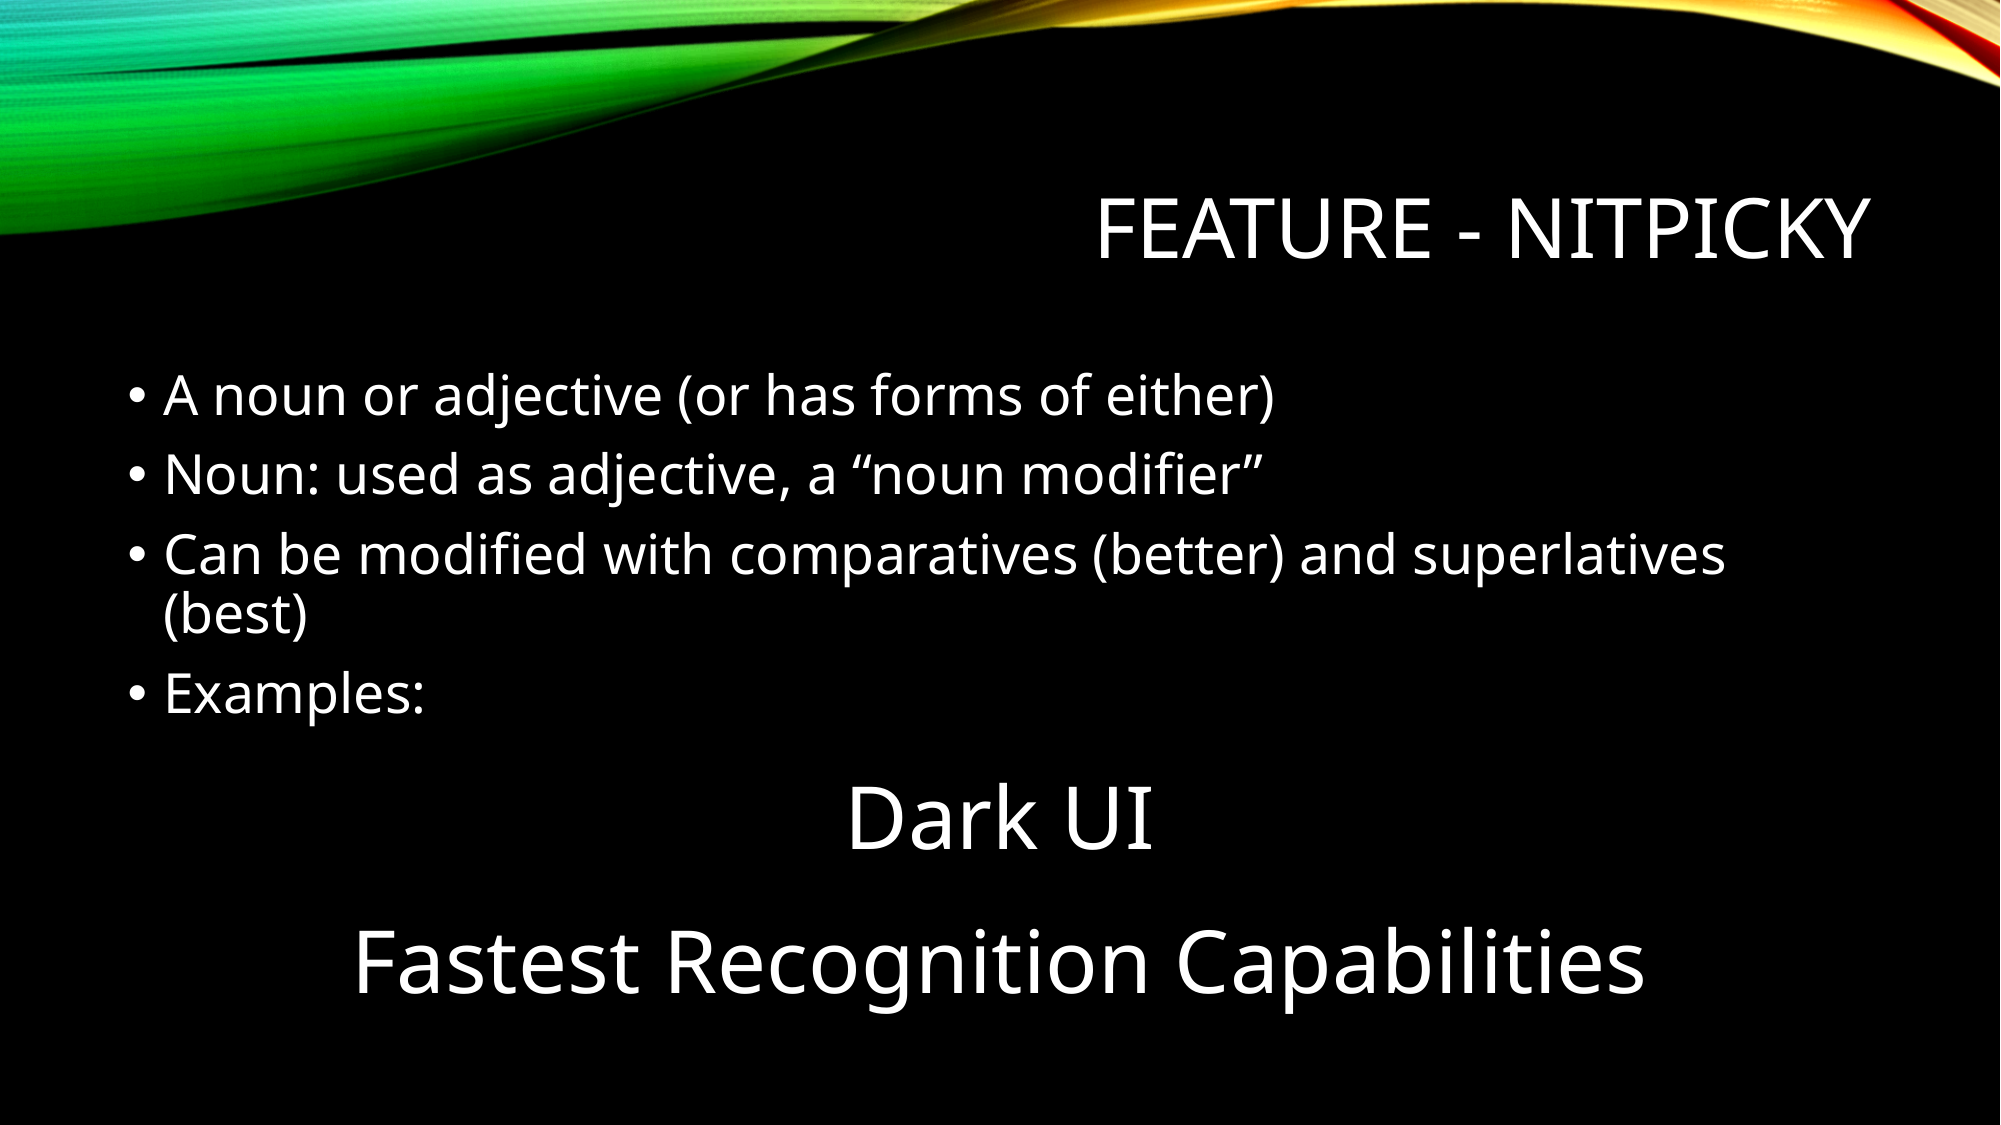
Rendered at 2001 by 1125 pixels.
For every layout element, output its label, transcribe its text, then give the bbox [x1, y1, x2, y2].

title Feature - nitpicky [474, 125, 1888, 338]
list A noun or adjective (or has forms of either) Noun: used as adjective, a “noun modifier” Can be modified with comparatives (better) and superlatives (best) Examples: Dark UI Fastest Recognition Capabilities [112, 360, 1888, 1021]
picture [0, 0, 2000, 237]
